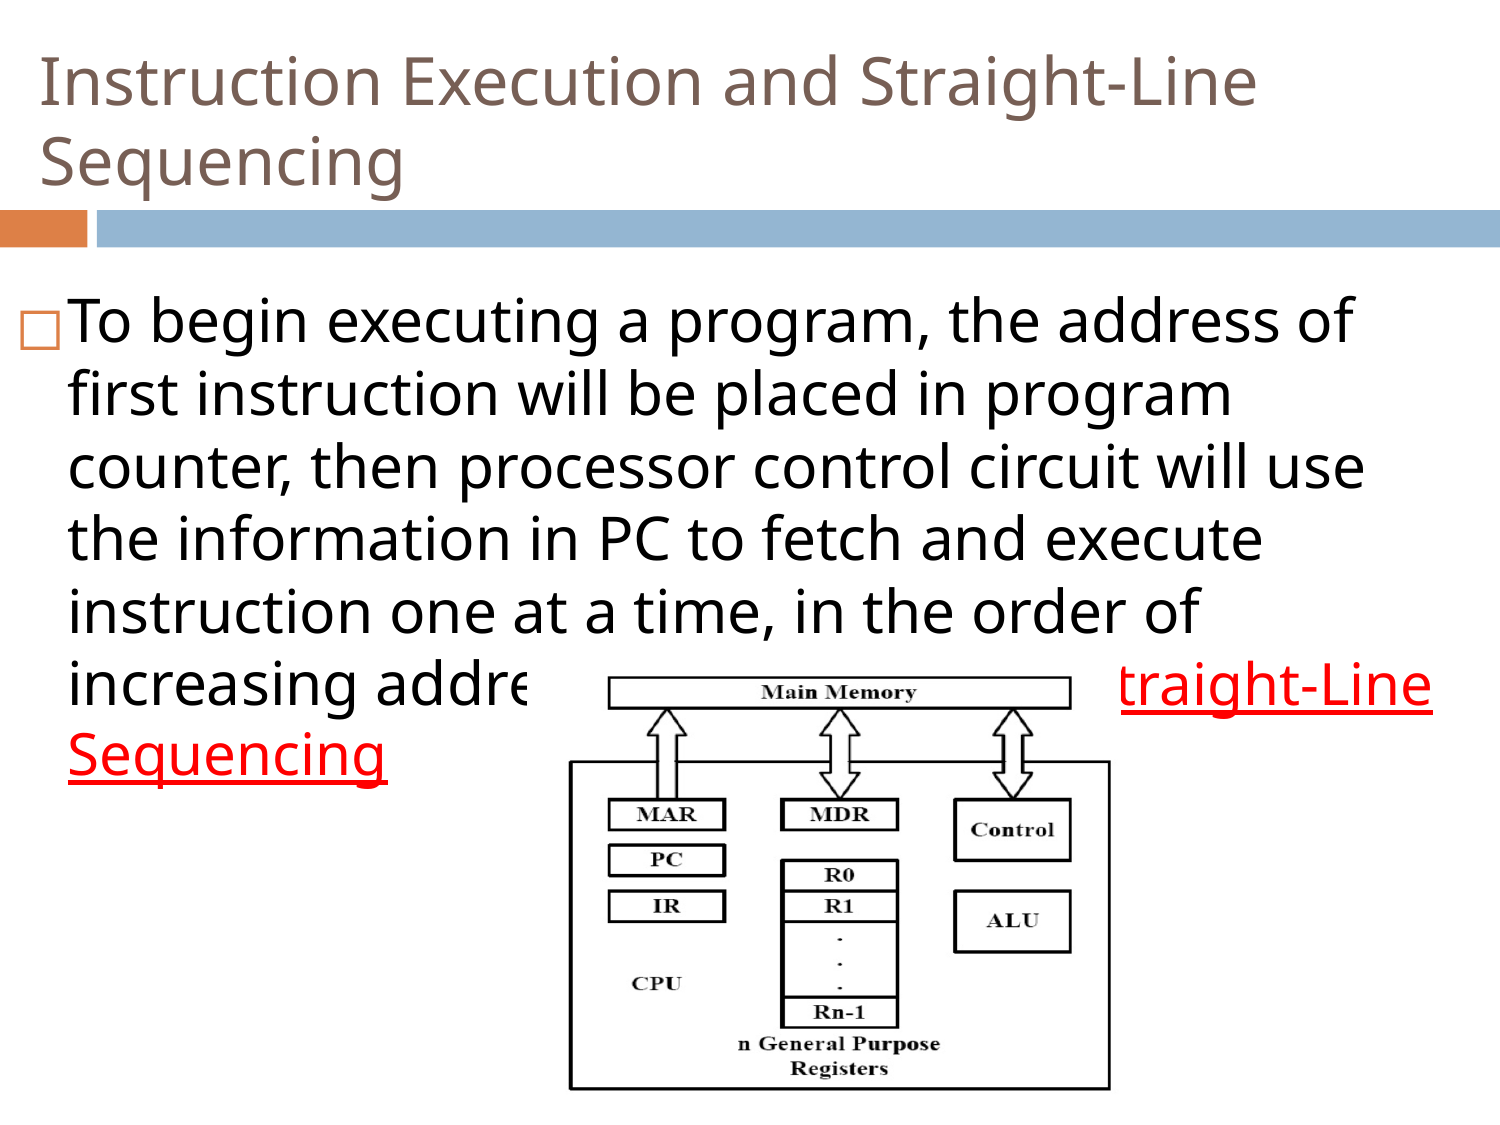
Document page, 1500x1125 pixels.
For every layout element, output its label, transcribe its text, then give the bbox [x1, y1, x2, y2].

title Instruction Execution and Straight-Line Sequencing [24, 37, 1438, 200]
picture [527, 653, 1121, 1098]
list To begin executing a program, the address of first instruction will be placed in program counter, then processor control circuit will use the information in PC to fetch and execute instruction one at a time, in the order of increasing addresses. This is called Straight-Line Sequencing [0, 275, 1450, 1013]
